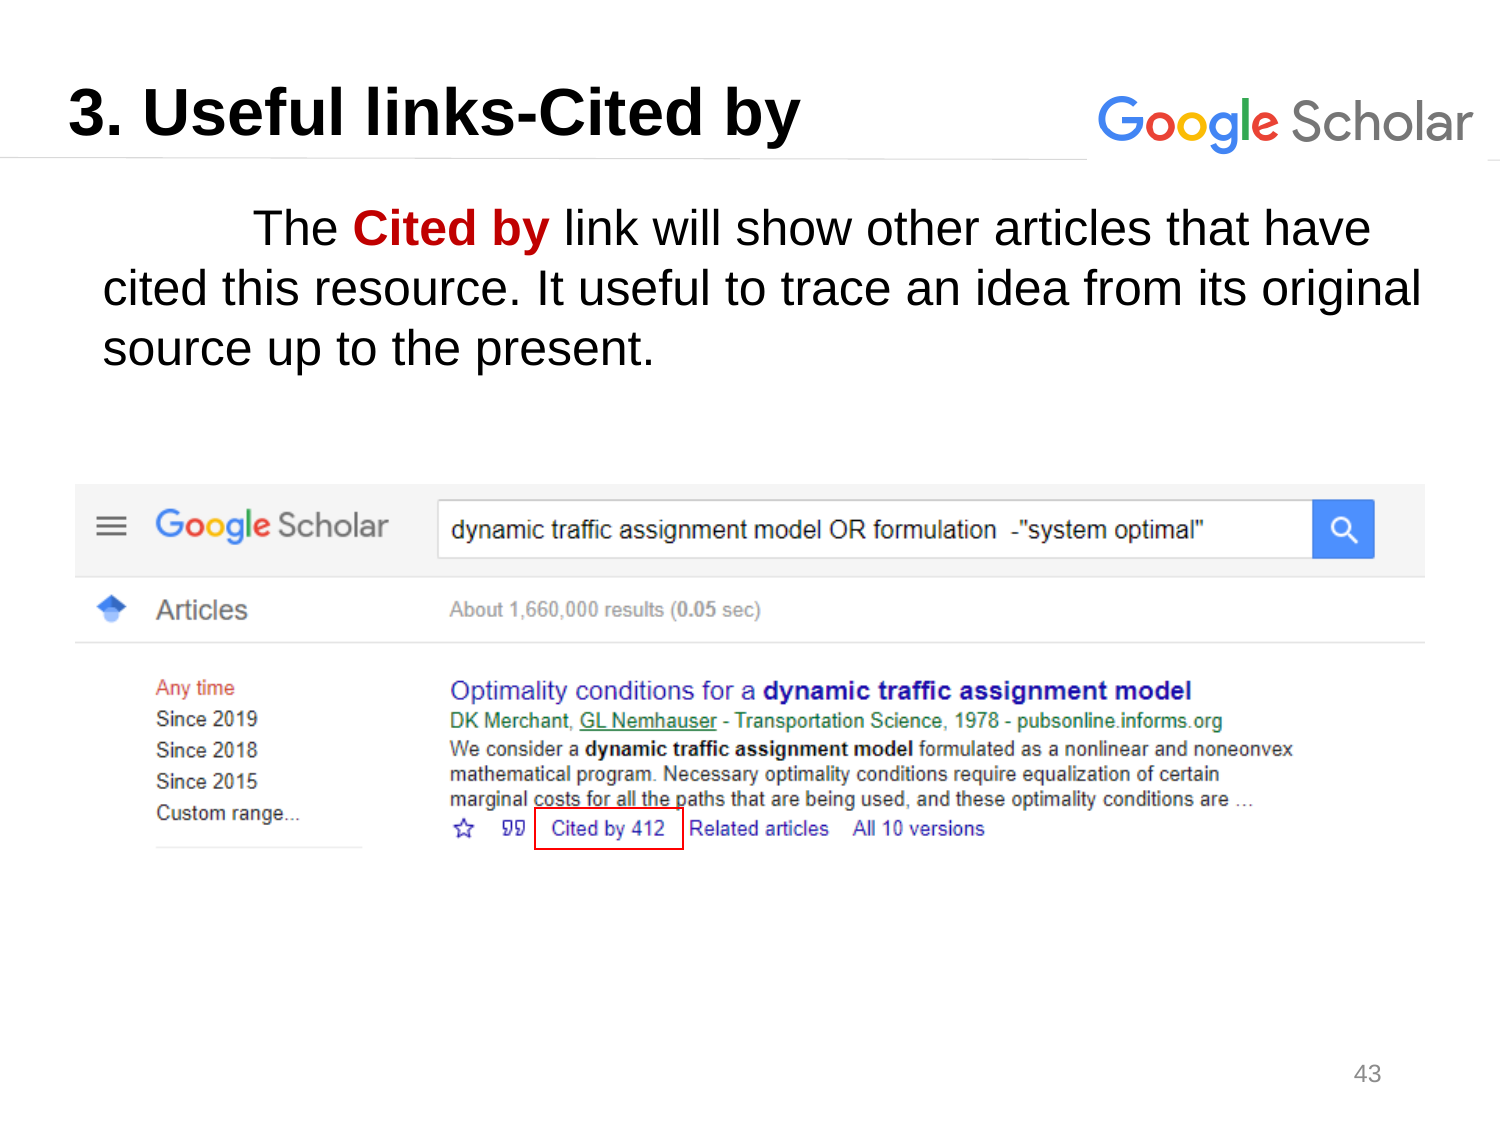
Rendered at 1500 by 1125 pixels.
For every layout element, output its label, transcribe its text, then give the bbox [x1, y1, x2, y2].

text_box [74, 484, 1425, 858]
picture [1087, 78, 1488, 161]
slide_number 43 [1059, 1042, 1397, 1103]
text_box 3. Useful links-Cited by [53, 61, 1099, 156]
text_box The Cited by link will show other articles that have cited this resource. It useful to trace an idea from its original source up to the present. [87, 188, 1477, 384]
